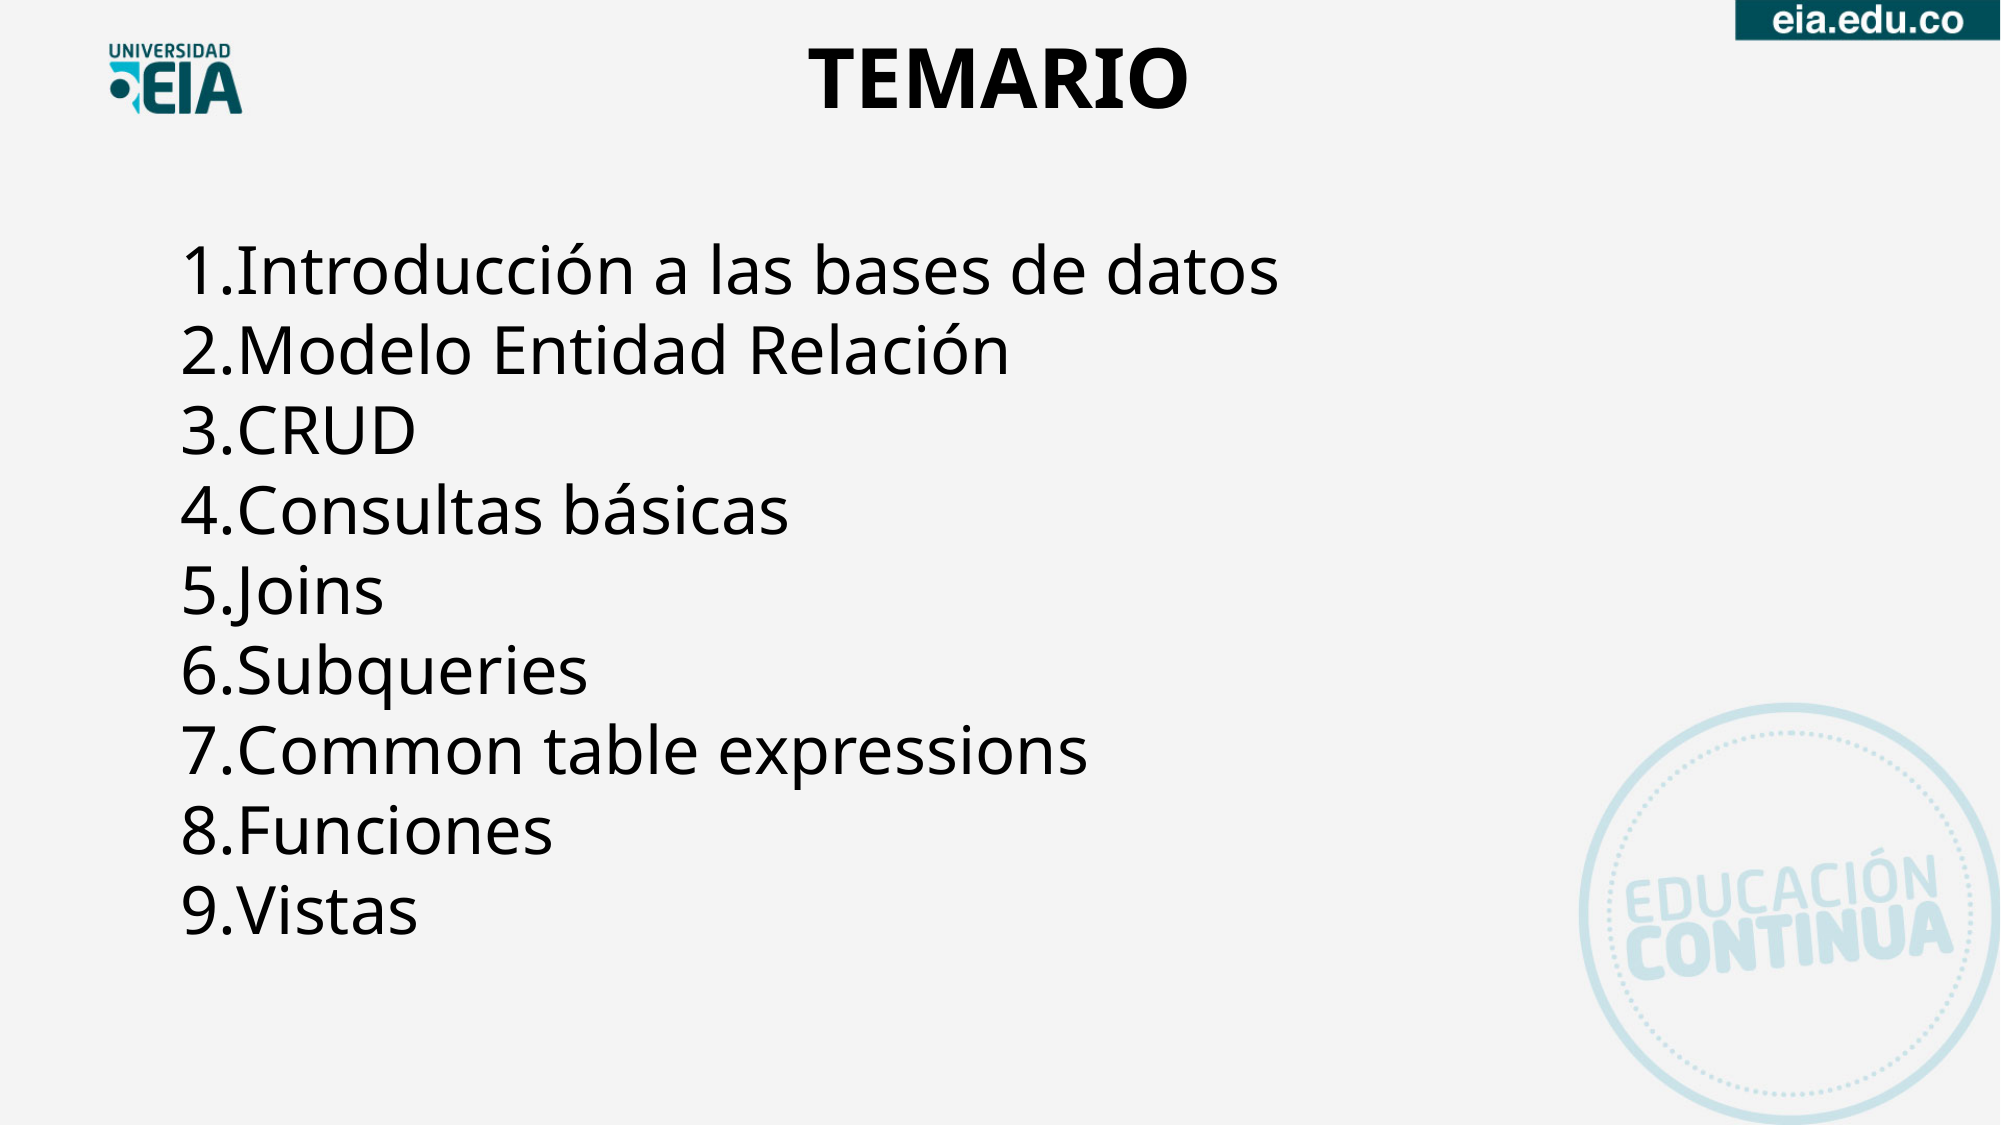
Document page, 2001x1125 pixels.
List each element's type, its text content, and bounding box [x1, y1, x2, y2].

picture [0, 0, 2001, 1125]
text_box Introducción a las bases de datos Modelo Entidad Relación CRUD Consultas básicas Joins Subqueries Common table expressions Funciones Vistas [165, 220, 1653, 956]
text_box TEMARIO [792, 18, 1207, 133]
